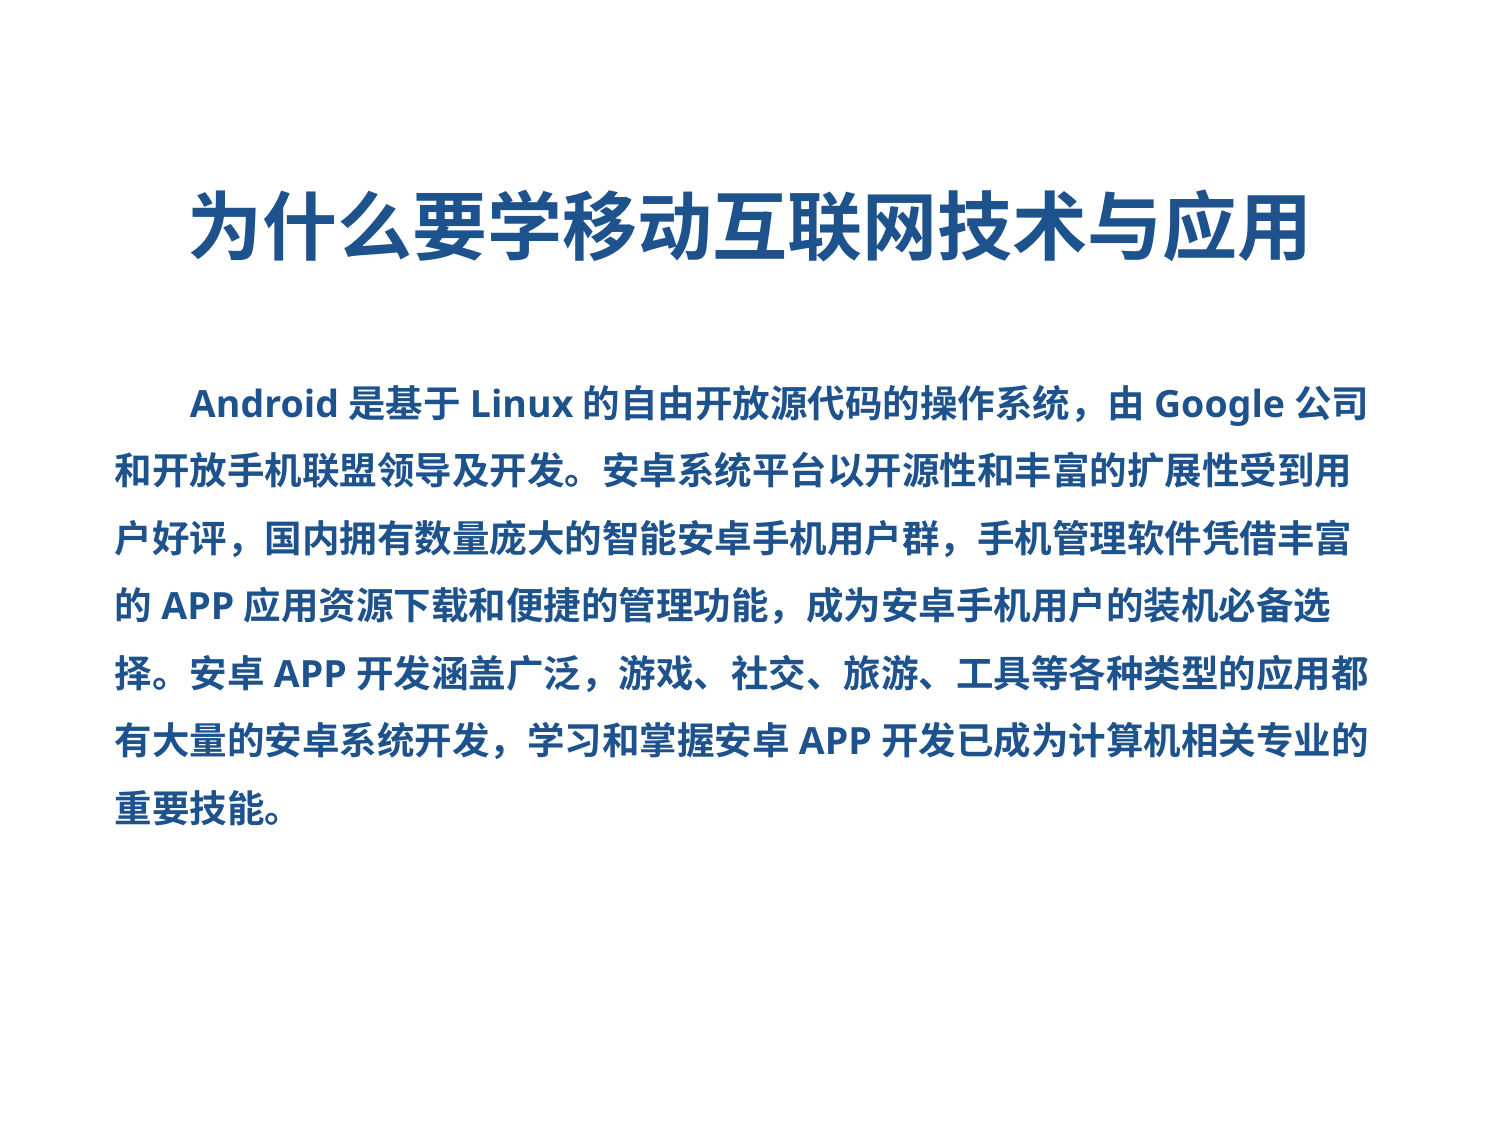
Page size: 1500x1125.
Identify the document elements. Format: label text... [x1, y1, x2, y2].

text_box Android是基于Linux的自由开放源代码的操作系统，由Google公司和开放手机联盟领导及开发。安卓系统平台以开源性和丰富的扩展性受到用户好评，国内拥有数量庞大的智能安卓手机用户群，手机管理软件凭借丰富的APP应用资源下载和便捷的管理功能，成为安卓手机用户的装机必备选择。安卓APP开发涵盖广泛，游戏、社交、旅游、工具等各种类型的应用都有大量的安卓系统开发，学习和掌握安卓APP开发已成为计算机相关专业的重要技能。 [100, 349, 1400, 838]
text_box 为什么要学移动互联网技术与应用 [172, 172, 1328, 278]
